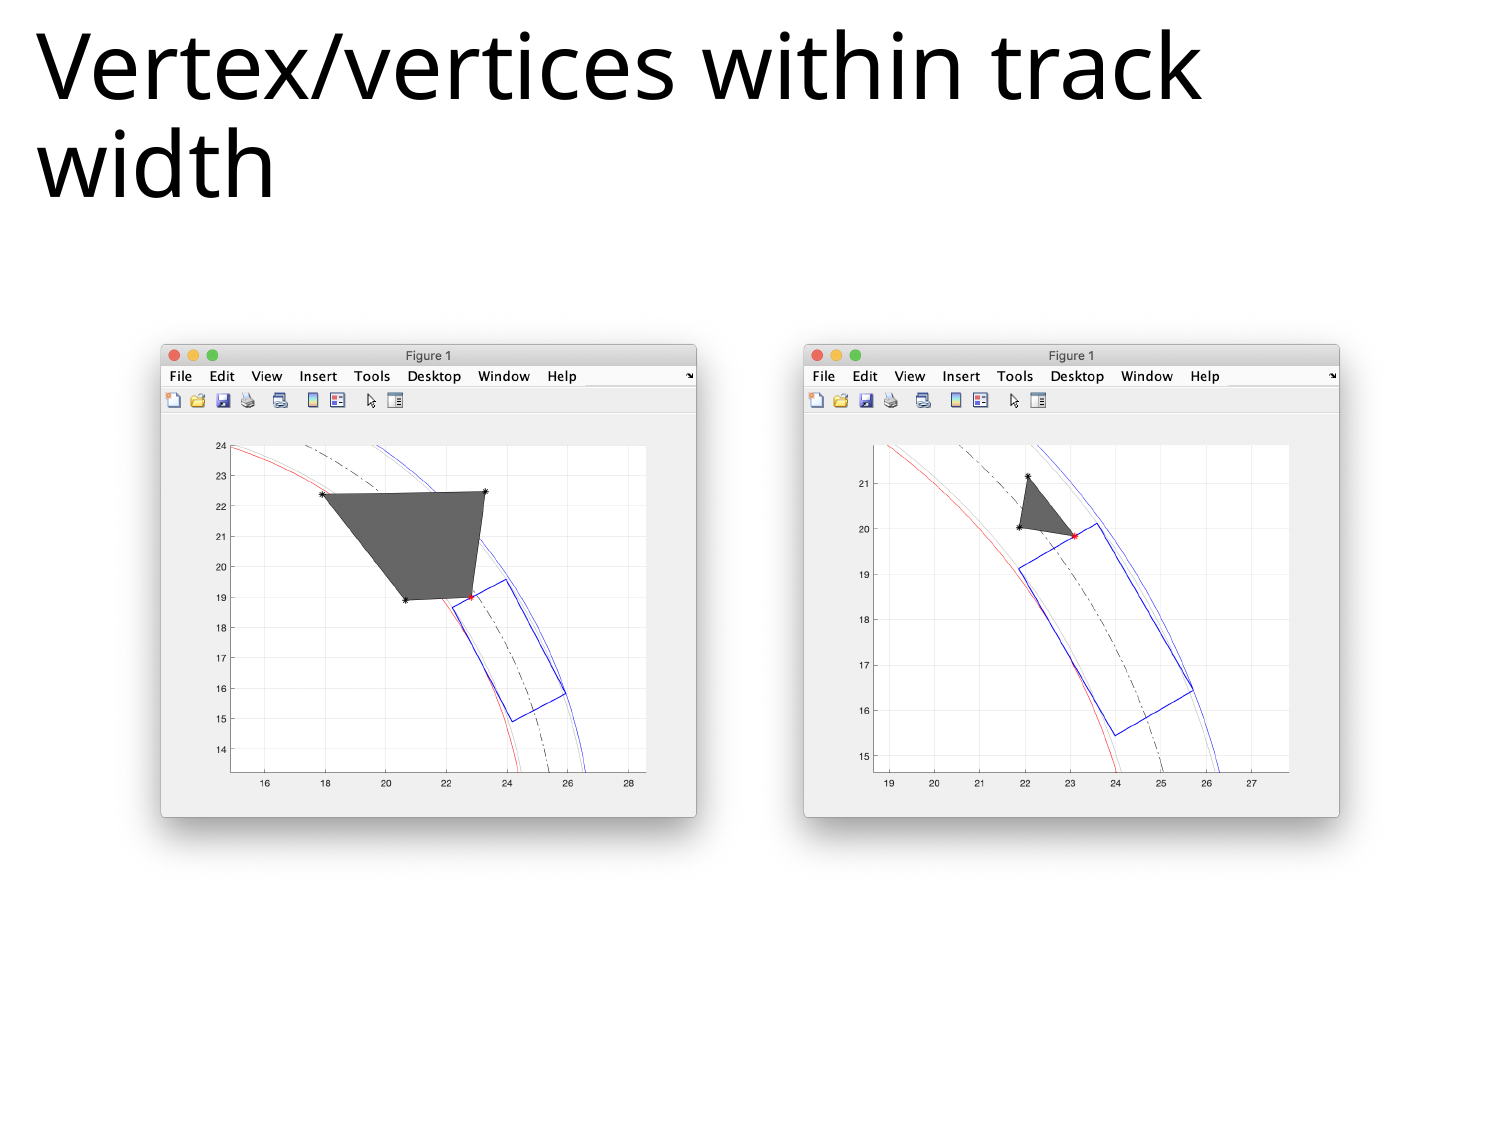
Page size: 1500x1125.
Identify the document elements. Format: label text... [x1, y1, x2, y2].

title Vertex/vertices within track width [21, 10, 1476, 228]
picture [107, 308, 1393, 888]
